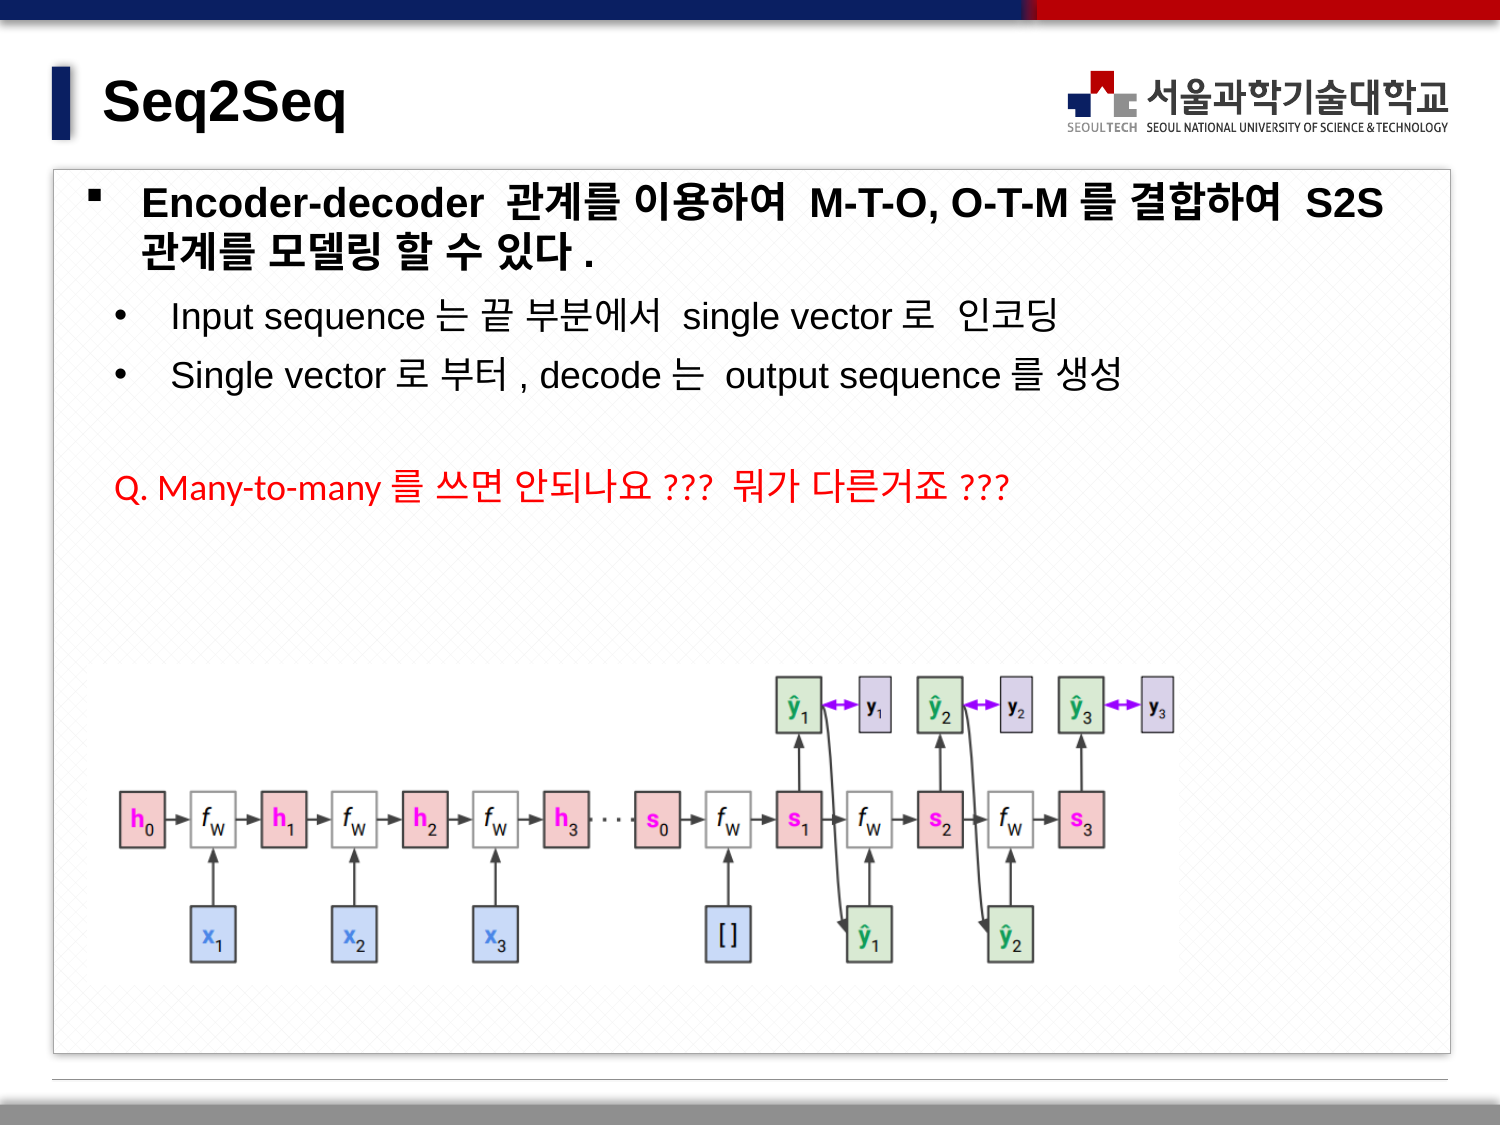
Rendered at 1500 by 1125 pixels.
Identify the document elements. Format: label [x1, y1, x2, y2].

text_box [1067, 70, 1449, 133]
picture [87, 664, 1179, 985]
text_box [0, 0, 1500, 1125]
